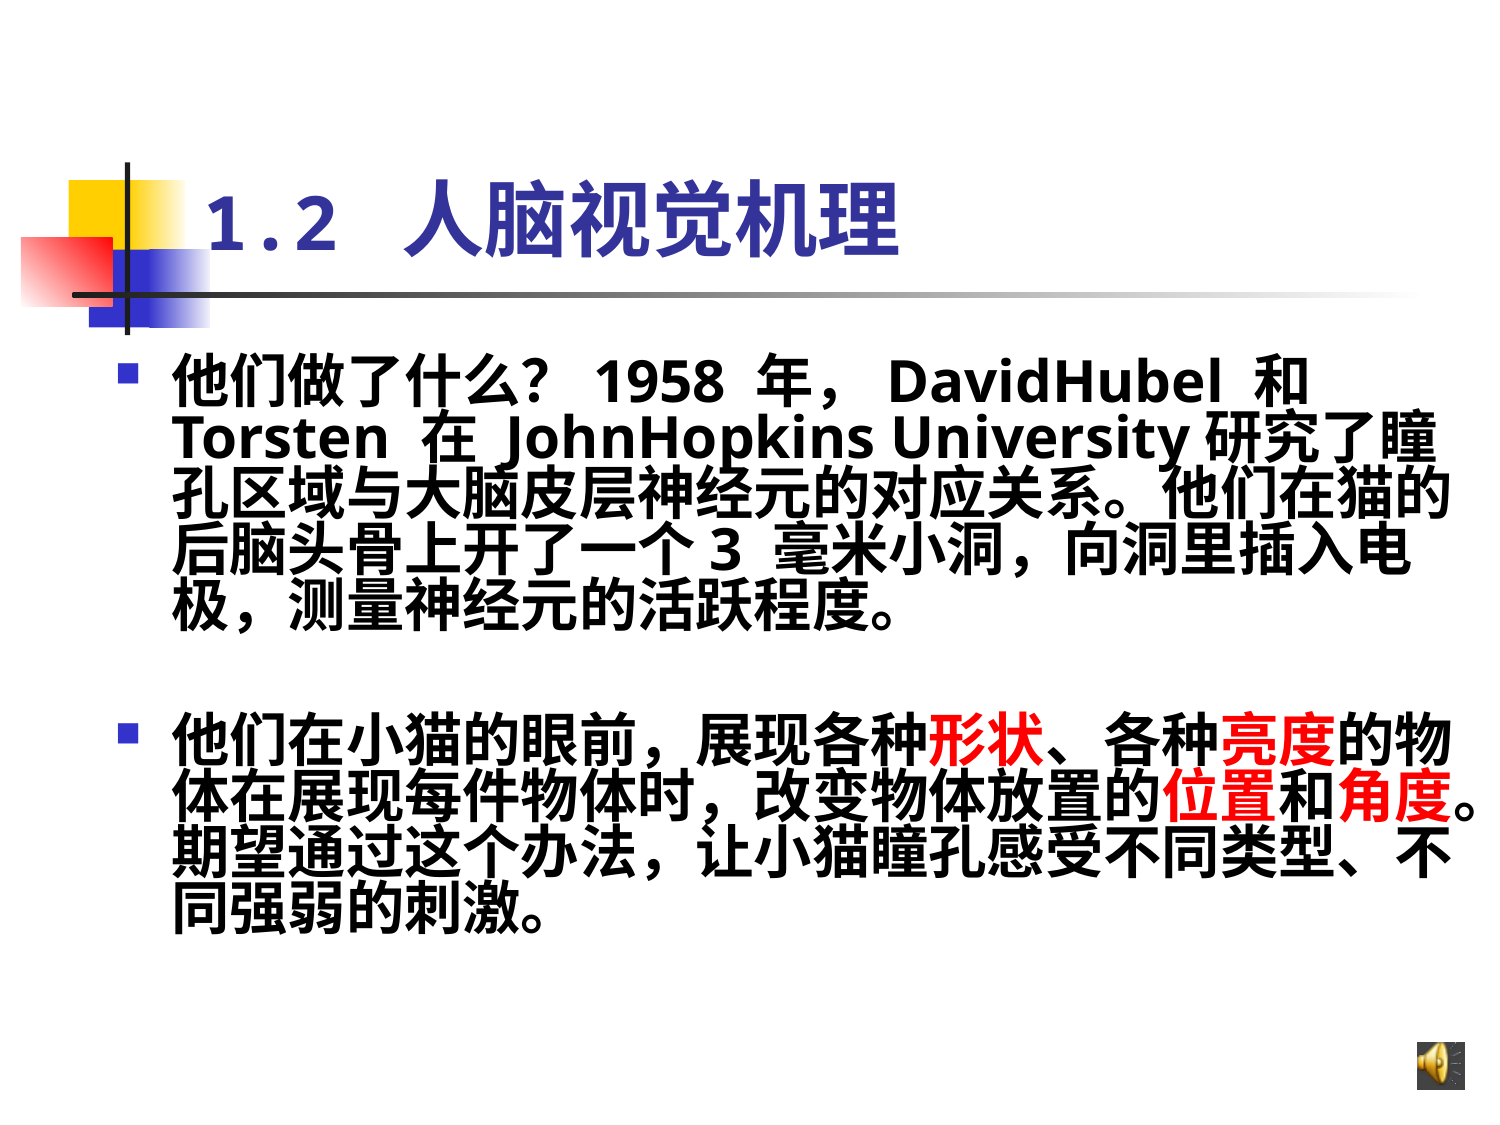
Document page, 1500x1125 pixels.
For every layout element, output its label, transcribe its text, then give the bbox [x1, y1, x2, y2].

title 1.2 人脑视觉机理 [188, 35, 1468, 275]
list 他们做了什么？1958 年，DavidHubel 和Torsten 在 JohnHopkins University研究了瞳孔区域与大脑皮层神经元的对应关系。他们在猫的后脑头骨上开了一个3 毫米小洞，向洞里插入电极，测量神经元的活跃程度。 他们在小猫的眼前，展现各种形状、各种亮度的物体在展现每件物体时，改变物体放置的位置和角度。期望通过这个办法，让小猫瞳孔感受不同类型、不同强弱的刺激。 [100, 350, 1471, 1025]
picture [1416, 1041, 1467, 1092]
